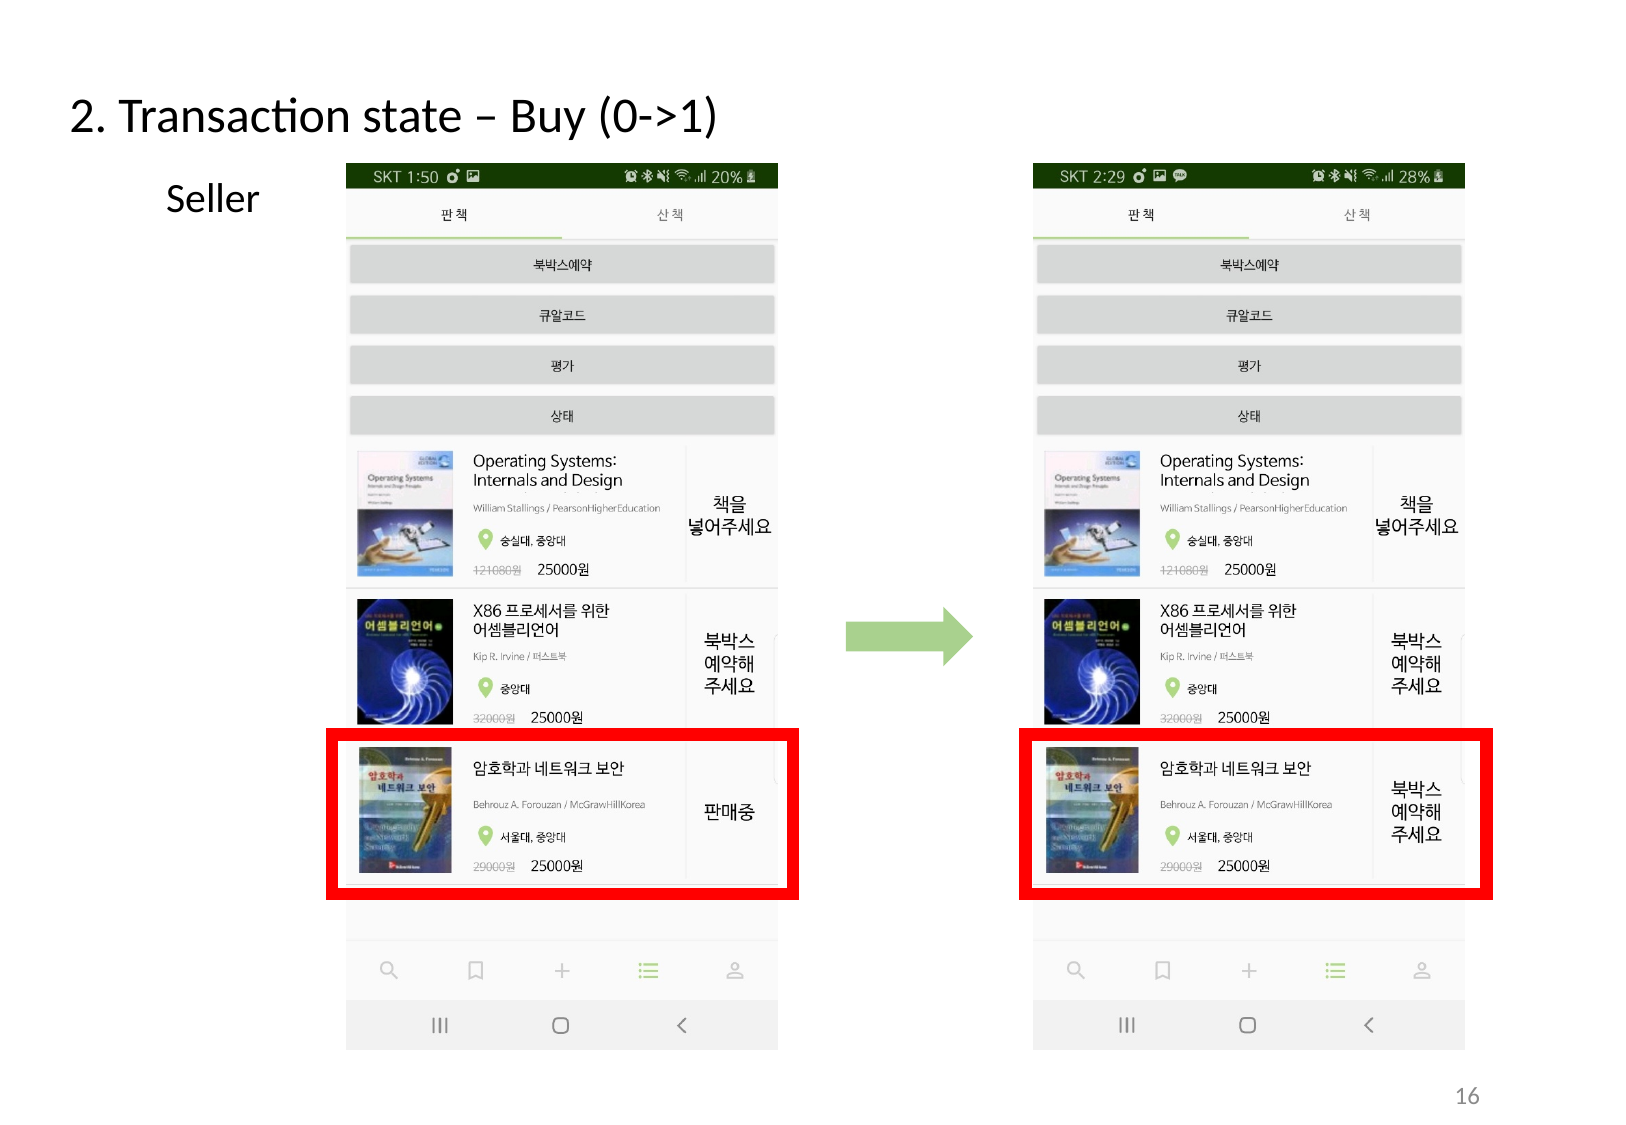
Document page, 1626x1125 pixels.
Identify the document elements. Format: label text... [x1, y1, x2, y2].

text_box Seller [151, 163, 276, 229]
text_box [331, 163, 794, 1050]
text_box [844, 604, 975, 669]
text_box 2. Transaction state – Buy (0->1) [54, 75, 1071, 151]
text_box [1025, 163, 1487, 1050]
slide_number 16 [1129, 1065, 1496, 1125]
